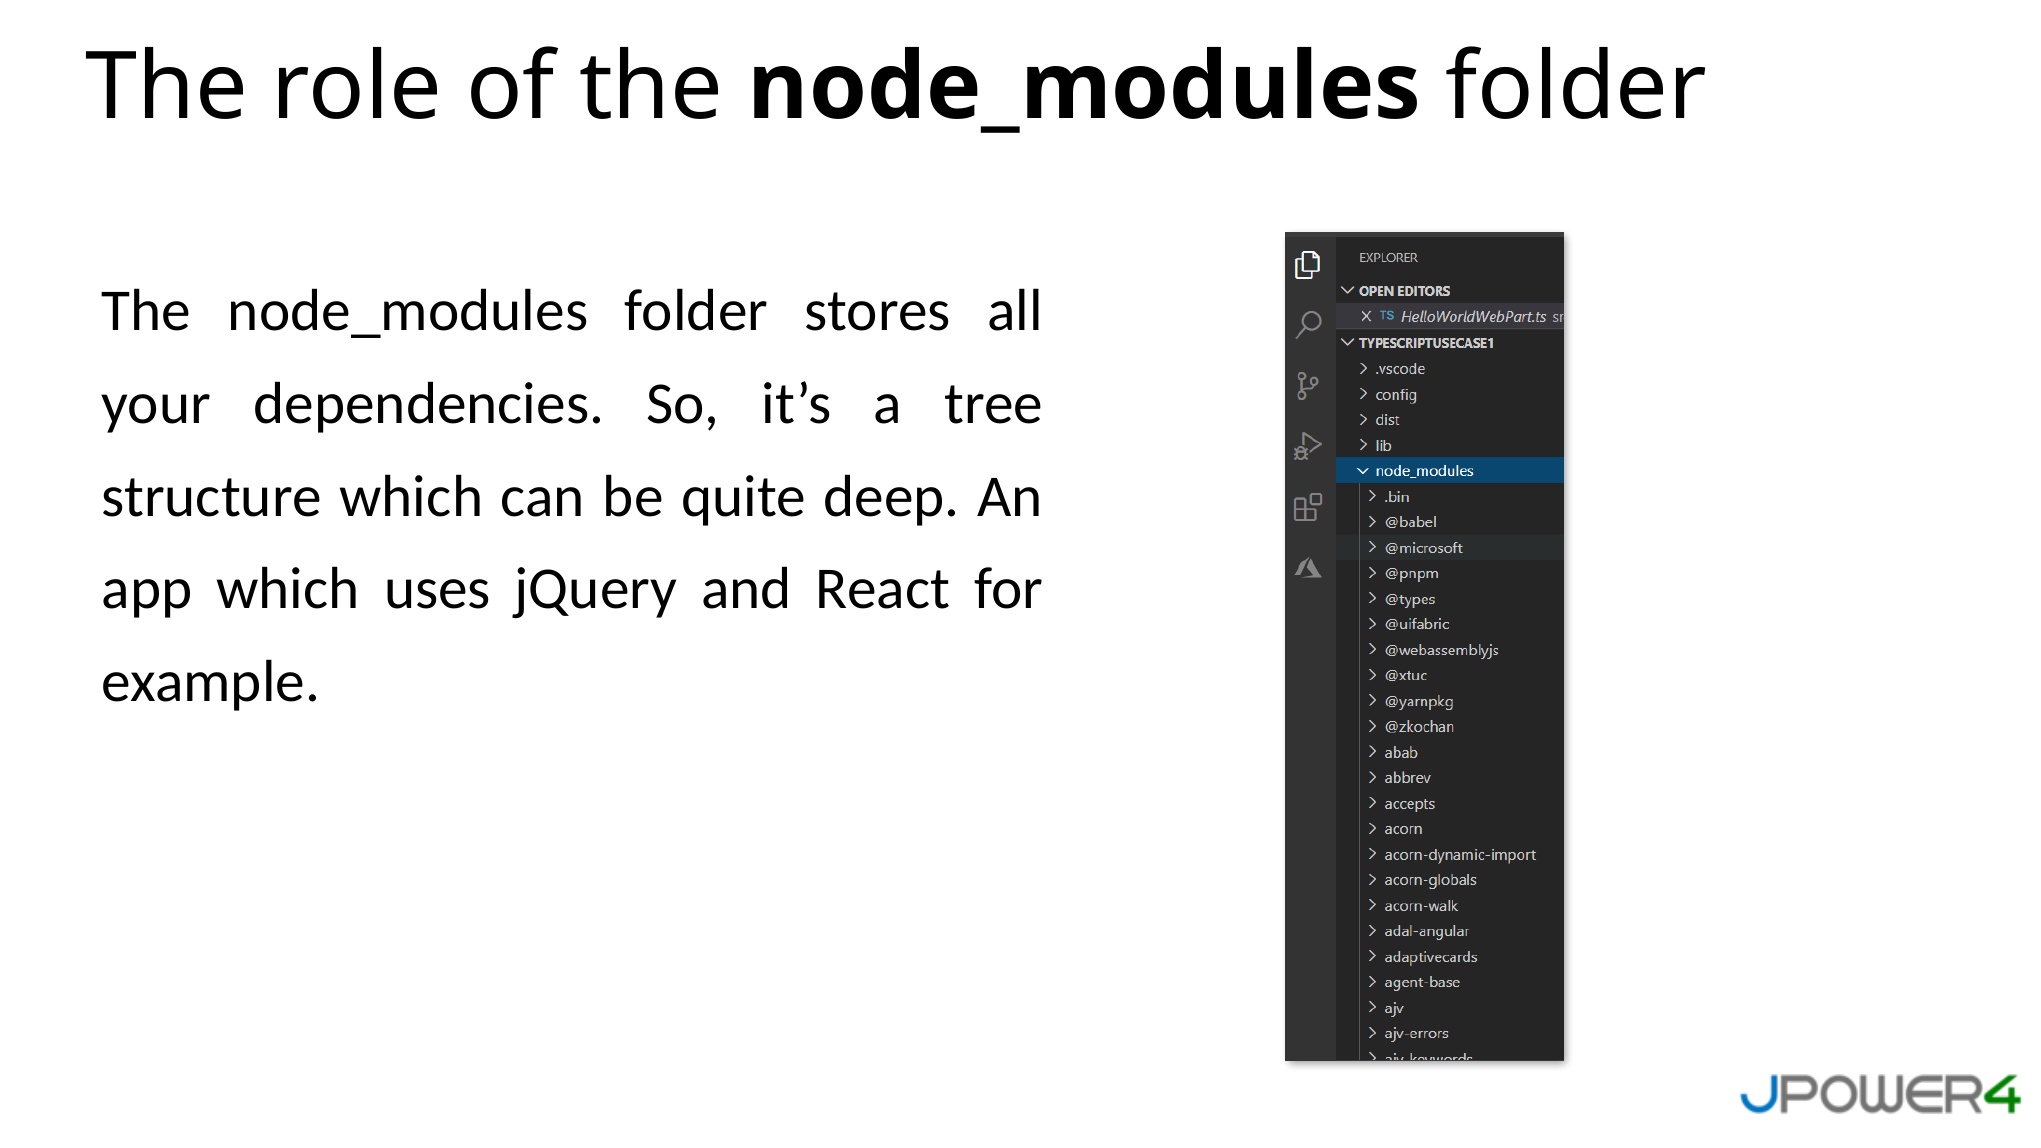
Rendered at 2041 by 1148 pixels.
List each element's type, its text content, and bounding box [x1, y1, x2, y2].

text_box The node_modules folder stores all your dependencies. So, it’s a tree structure which can be quite deep. An app which uses jQuery and React for example. [86, 242, 1060, 1061]
text_box The role of the node_modules folder [70, 30, 1970, 122]
picture [1285, 232, 1564, 1061]
picture [1735, 1073, 2026, 1119]
